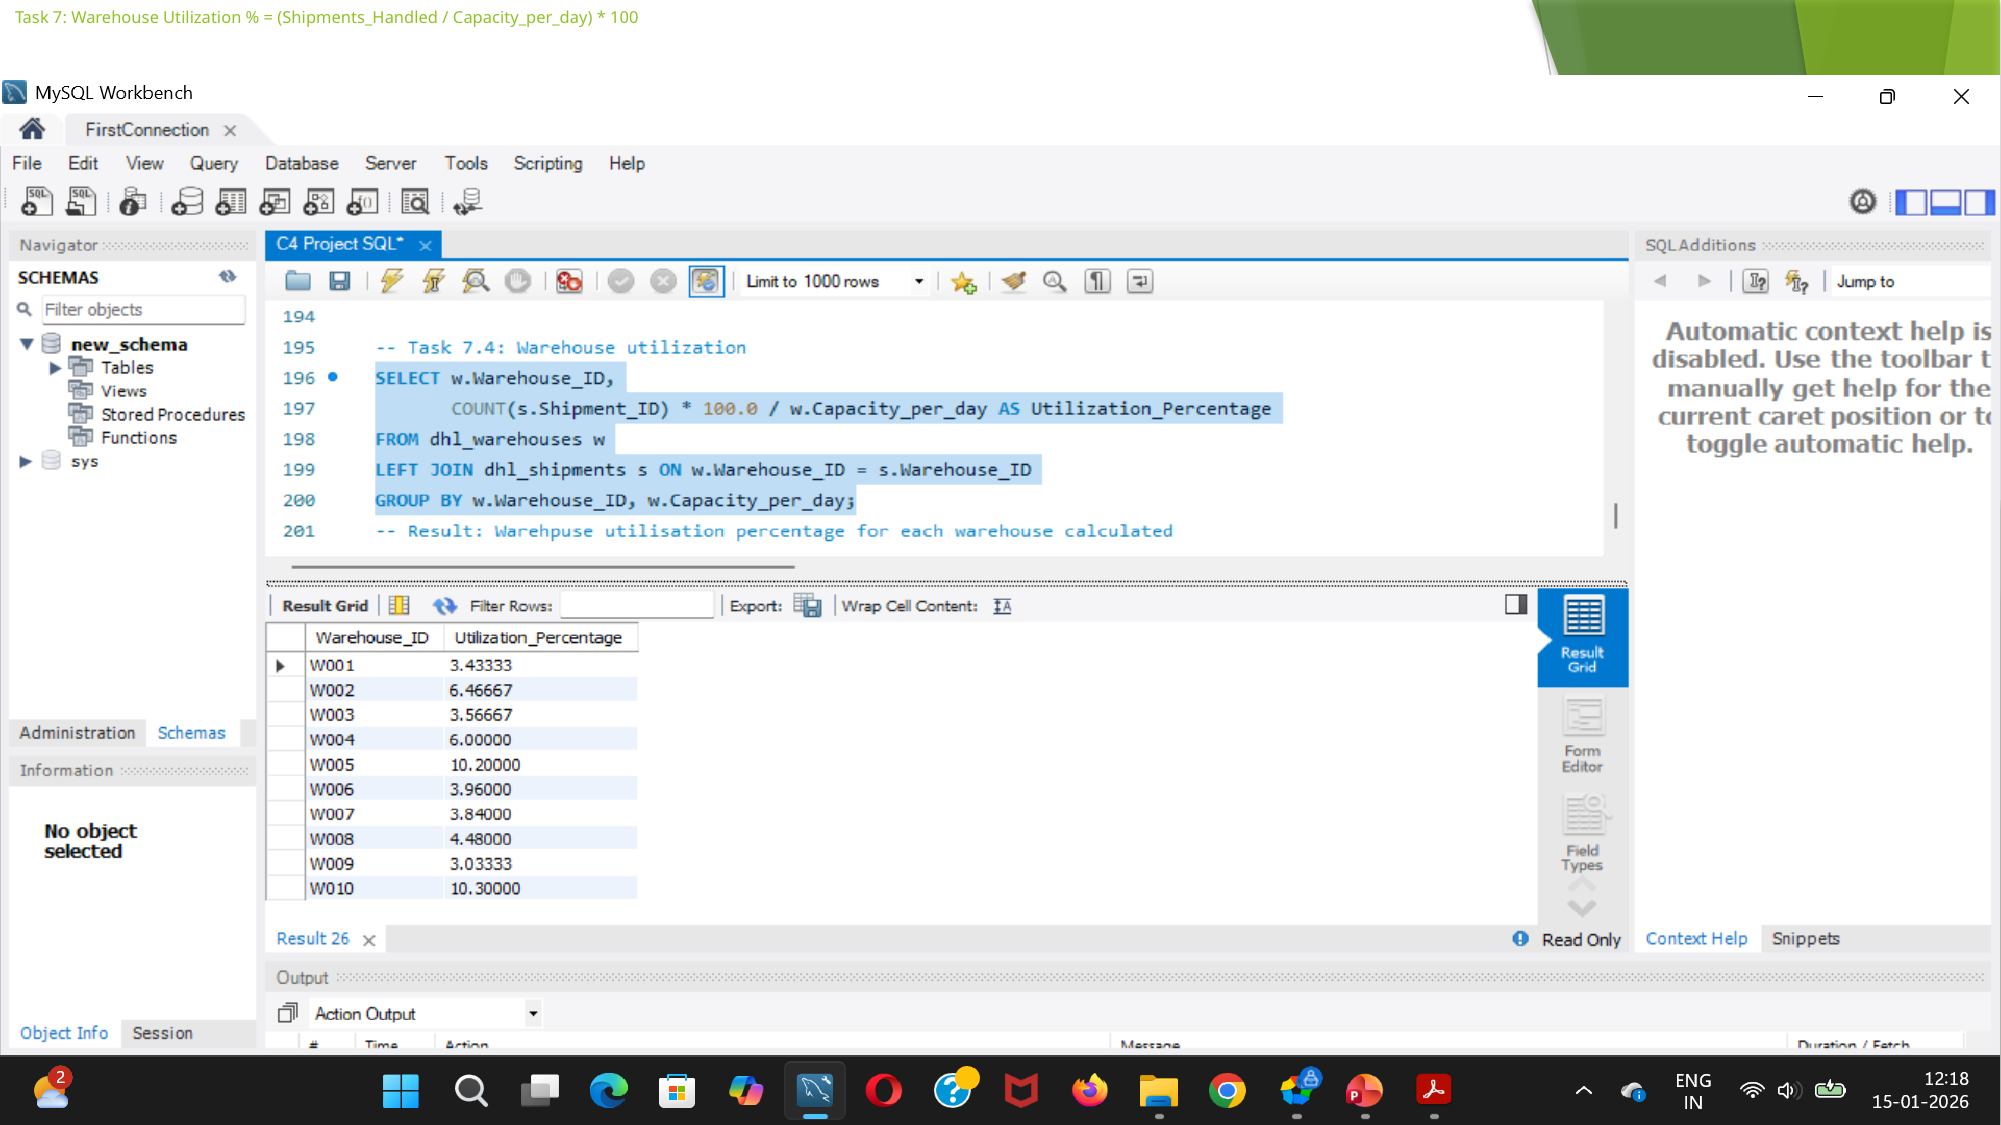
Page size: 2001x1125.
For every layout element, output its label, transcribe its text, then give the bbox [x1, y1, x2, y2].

picture [0, 74, 2000, 1125]
title Task 7: Warehouse Utilization % = (Shipments_Handled / Capacity_per_day) * 100 [0, 0, 1620, 74]
